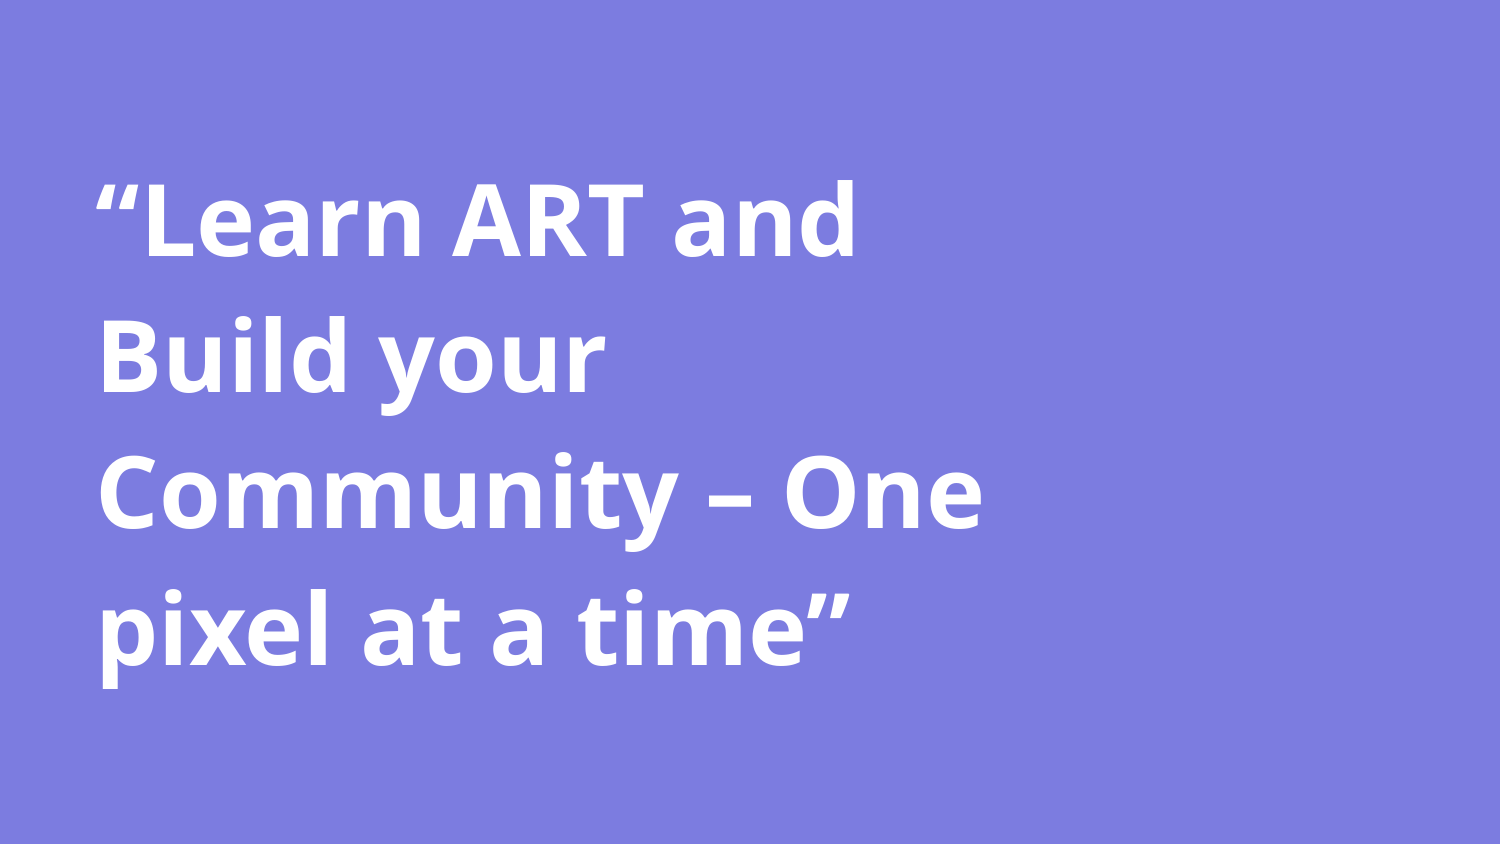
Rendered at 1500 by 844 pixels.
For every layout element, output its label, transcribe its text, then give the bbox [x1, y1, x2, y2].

title “Learn ART and Build your Community – One pixel at a time” [80, 86, 1003, 758]
